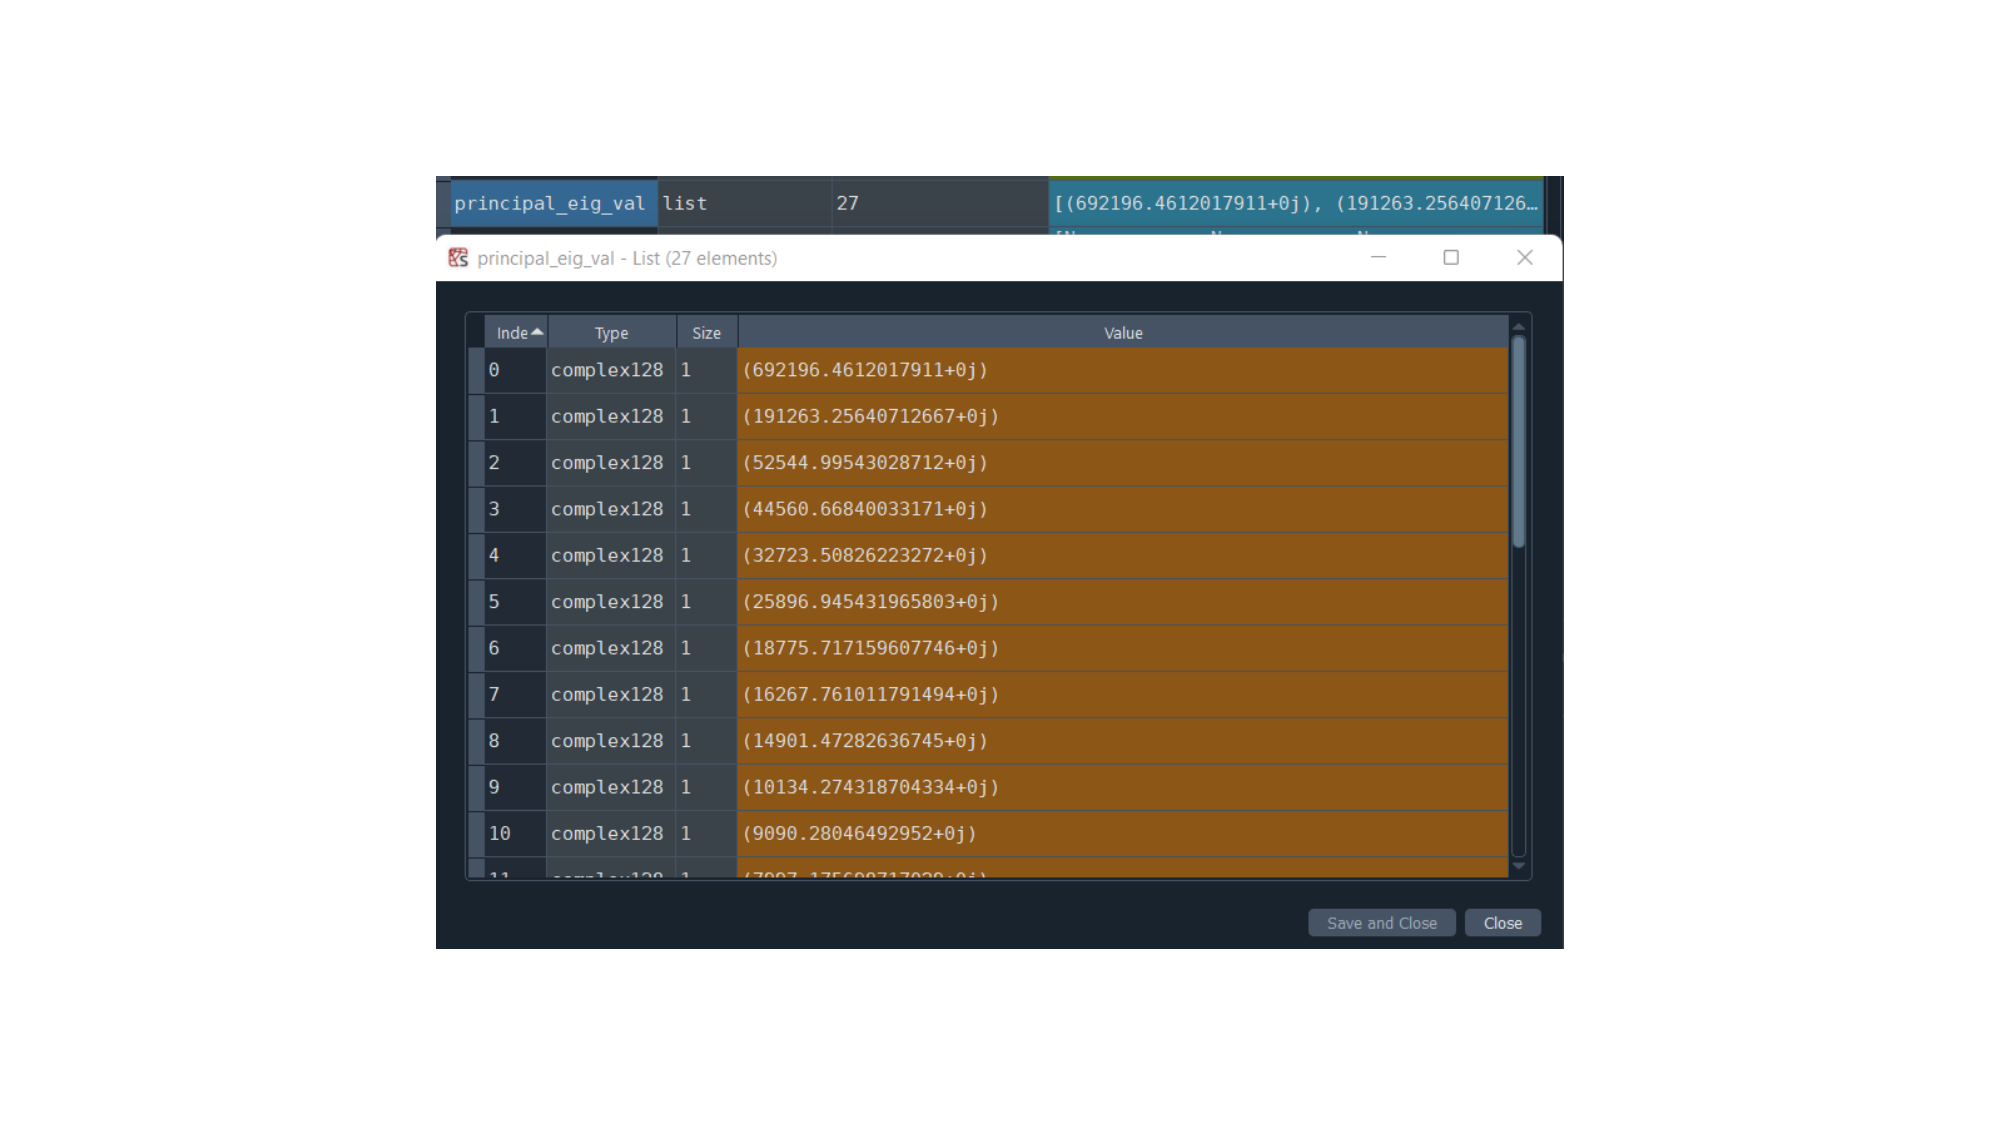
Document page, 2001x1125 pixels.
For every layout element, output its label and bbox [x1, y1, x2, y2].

picture [436, 176, 1564, 949]
